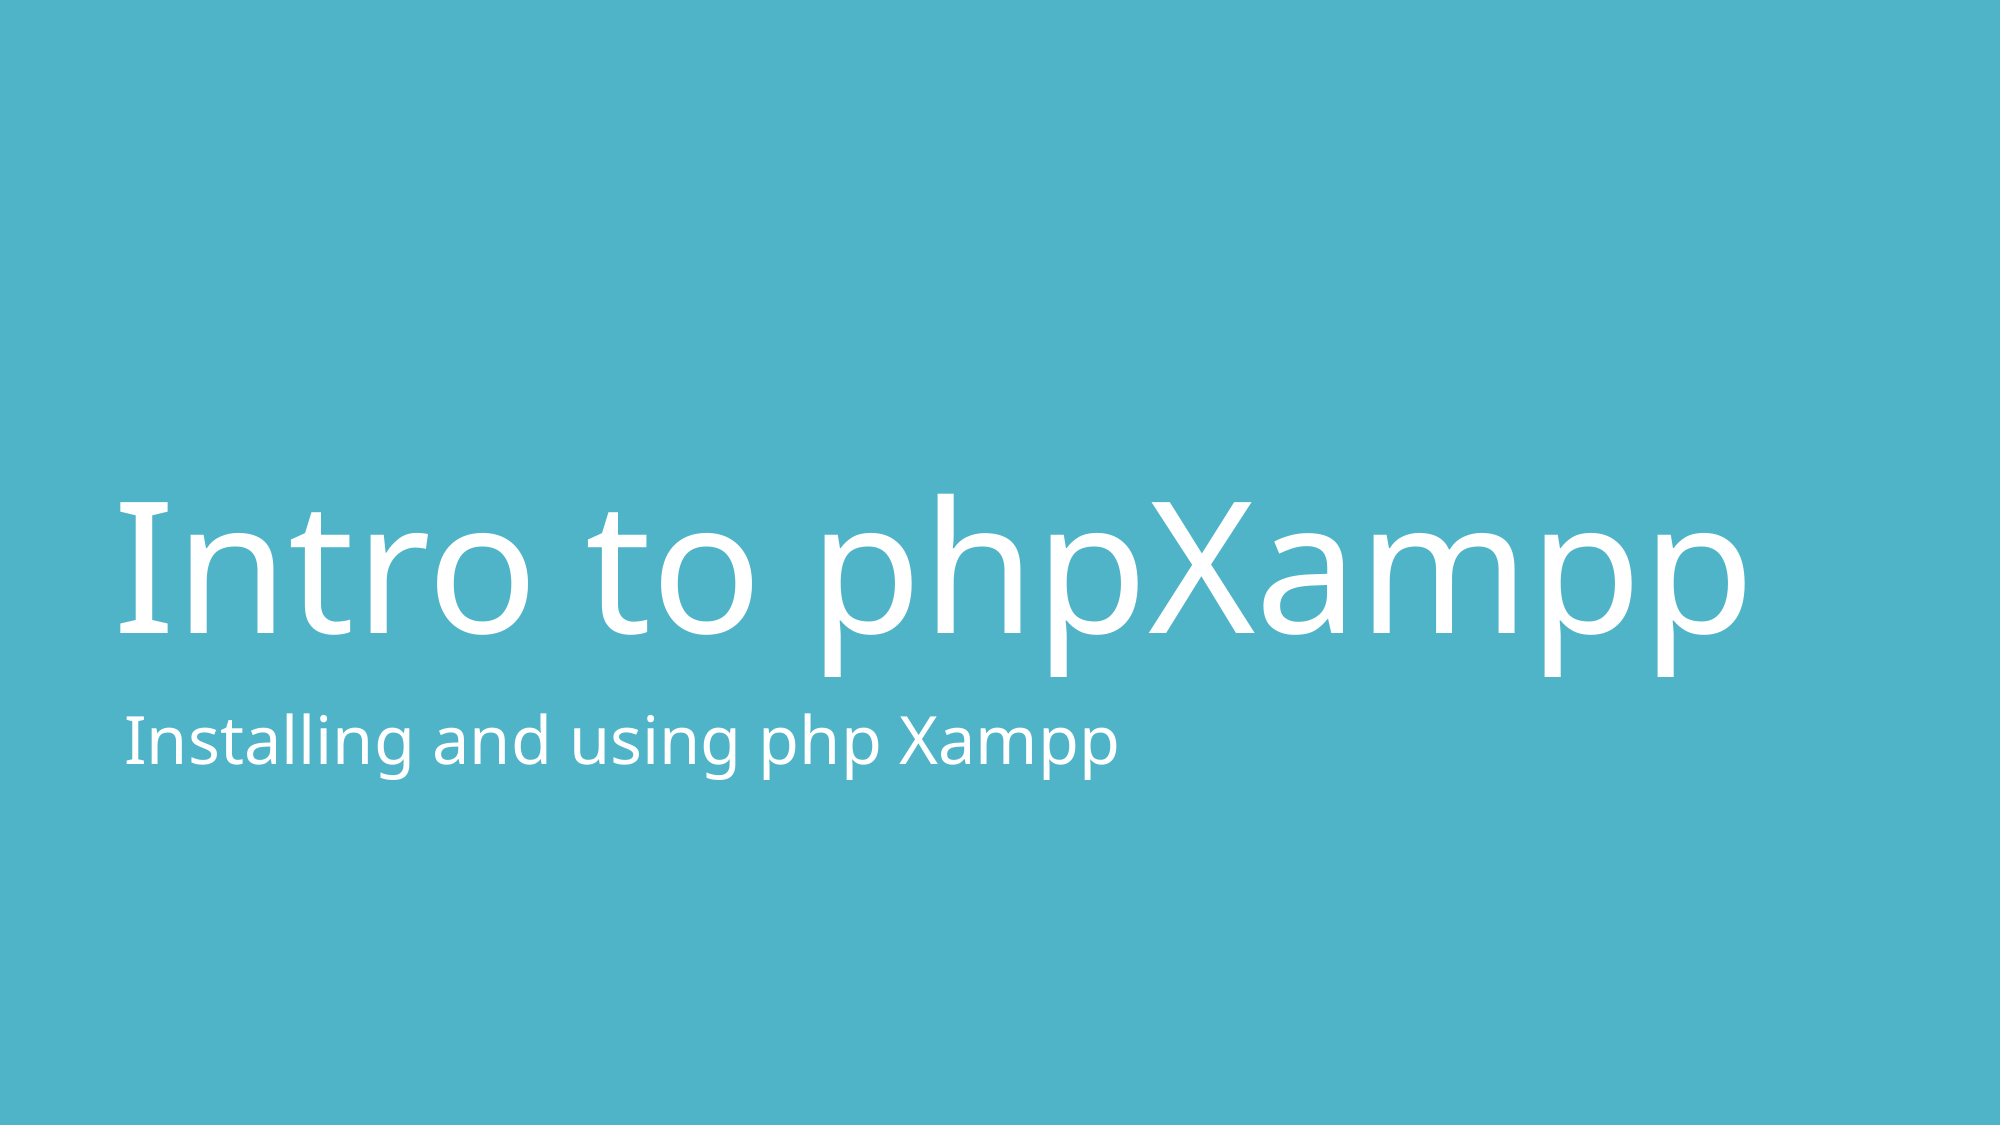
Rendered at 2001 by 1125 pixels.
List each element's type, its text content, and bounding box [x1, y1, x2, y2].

text_box Intro to phpXampp [98, 126, 1868, 676]
text_box Installing and using php Xampp [109, 690, 1623, 960]
